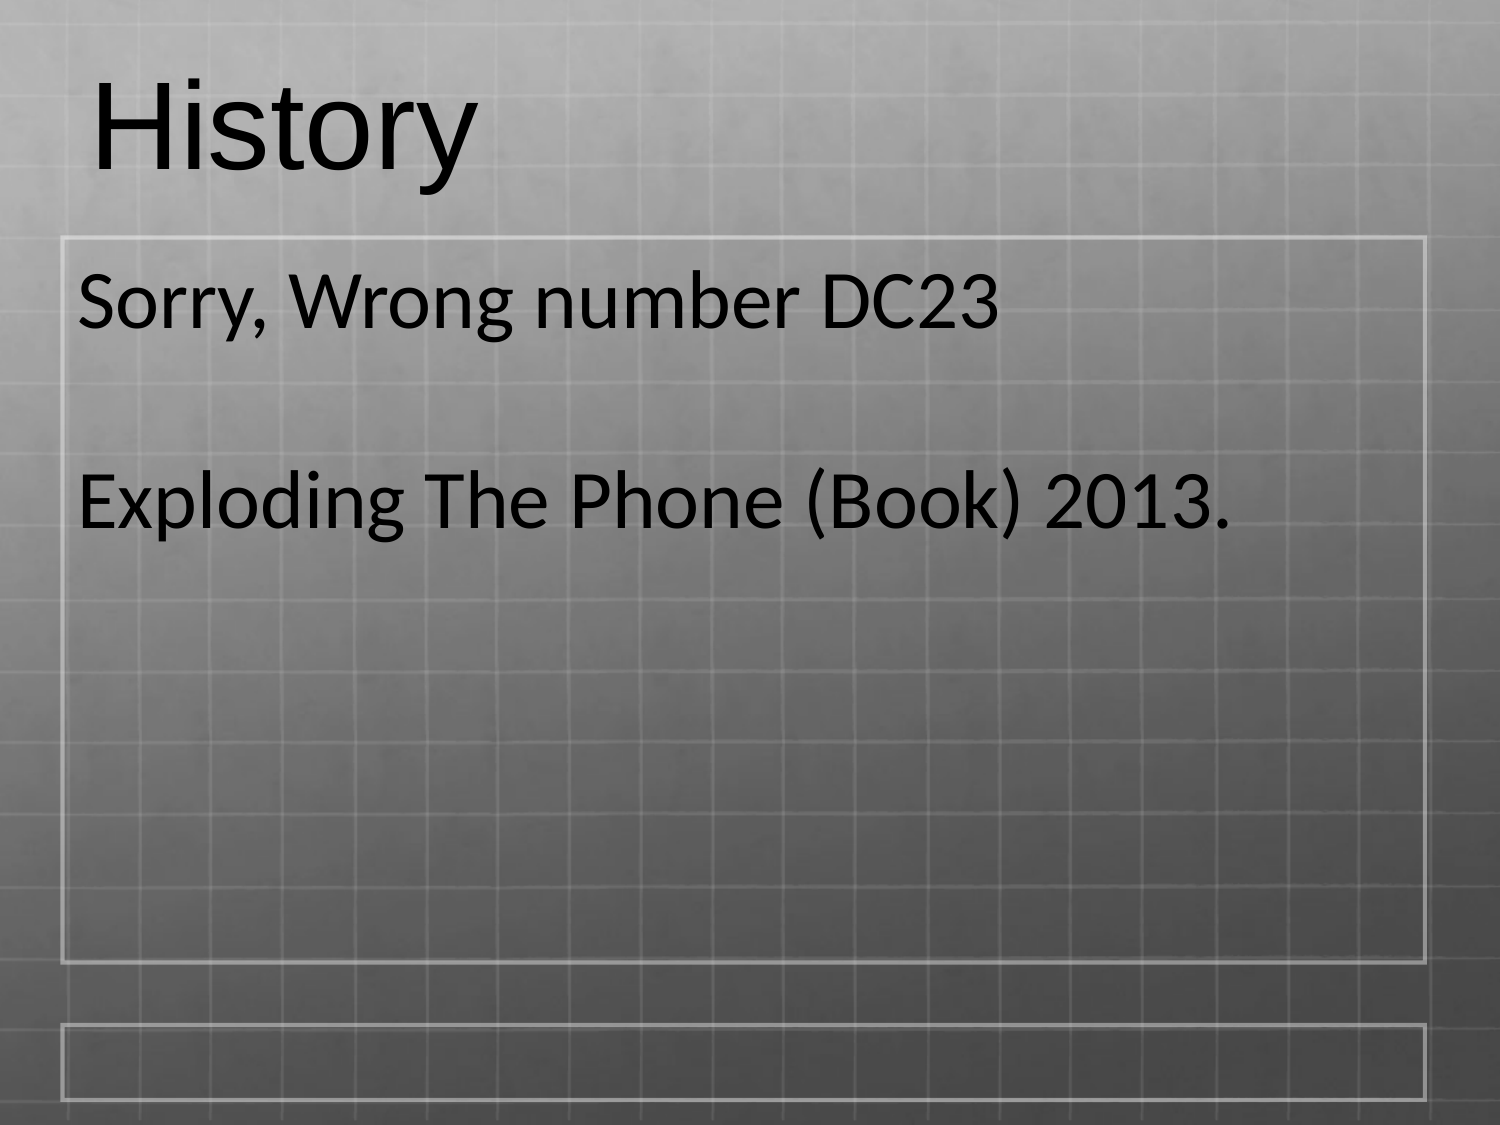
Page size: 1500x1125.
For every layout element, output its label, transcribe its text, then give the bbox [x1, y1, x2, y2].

picture [0, 0, 1500, 1125]
text_box History [74, 37, 1438, 203]
text_box [60, 1022, 1427, 1103]
text_box Sorry, Wrong number DC23 Exploding The Phone (Book) 2013. [60, 235, 1427, 965]
